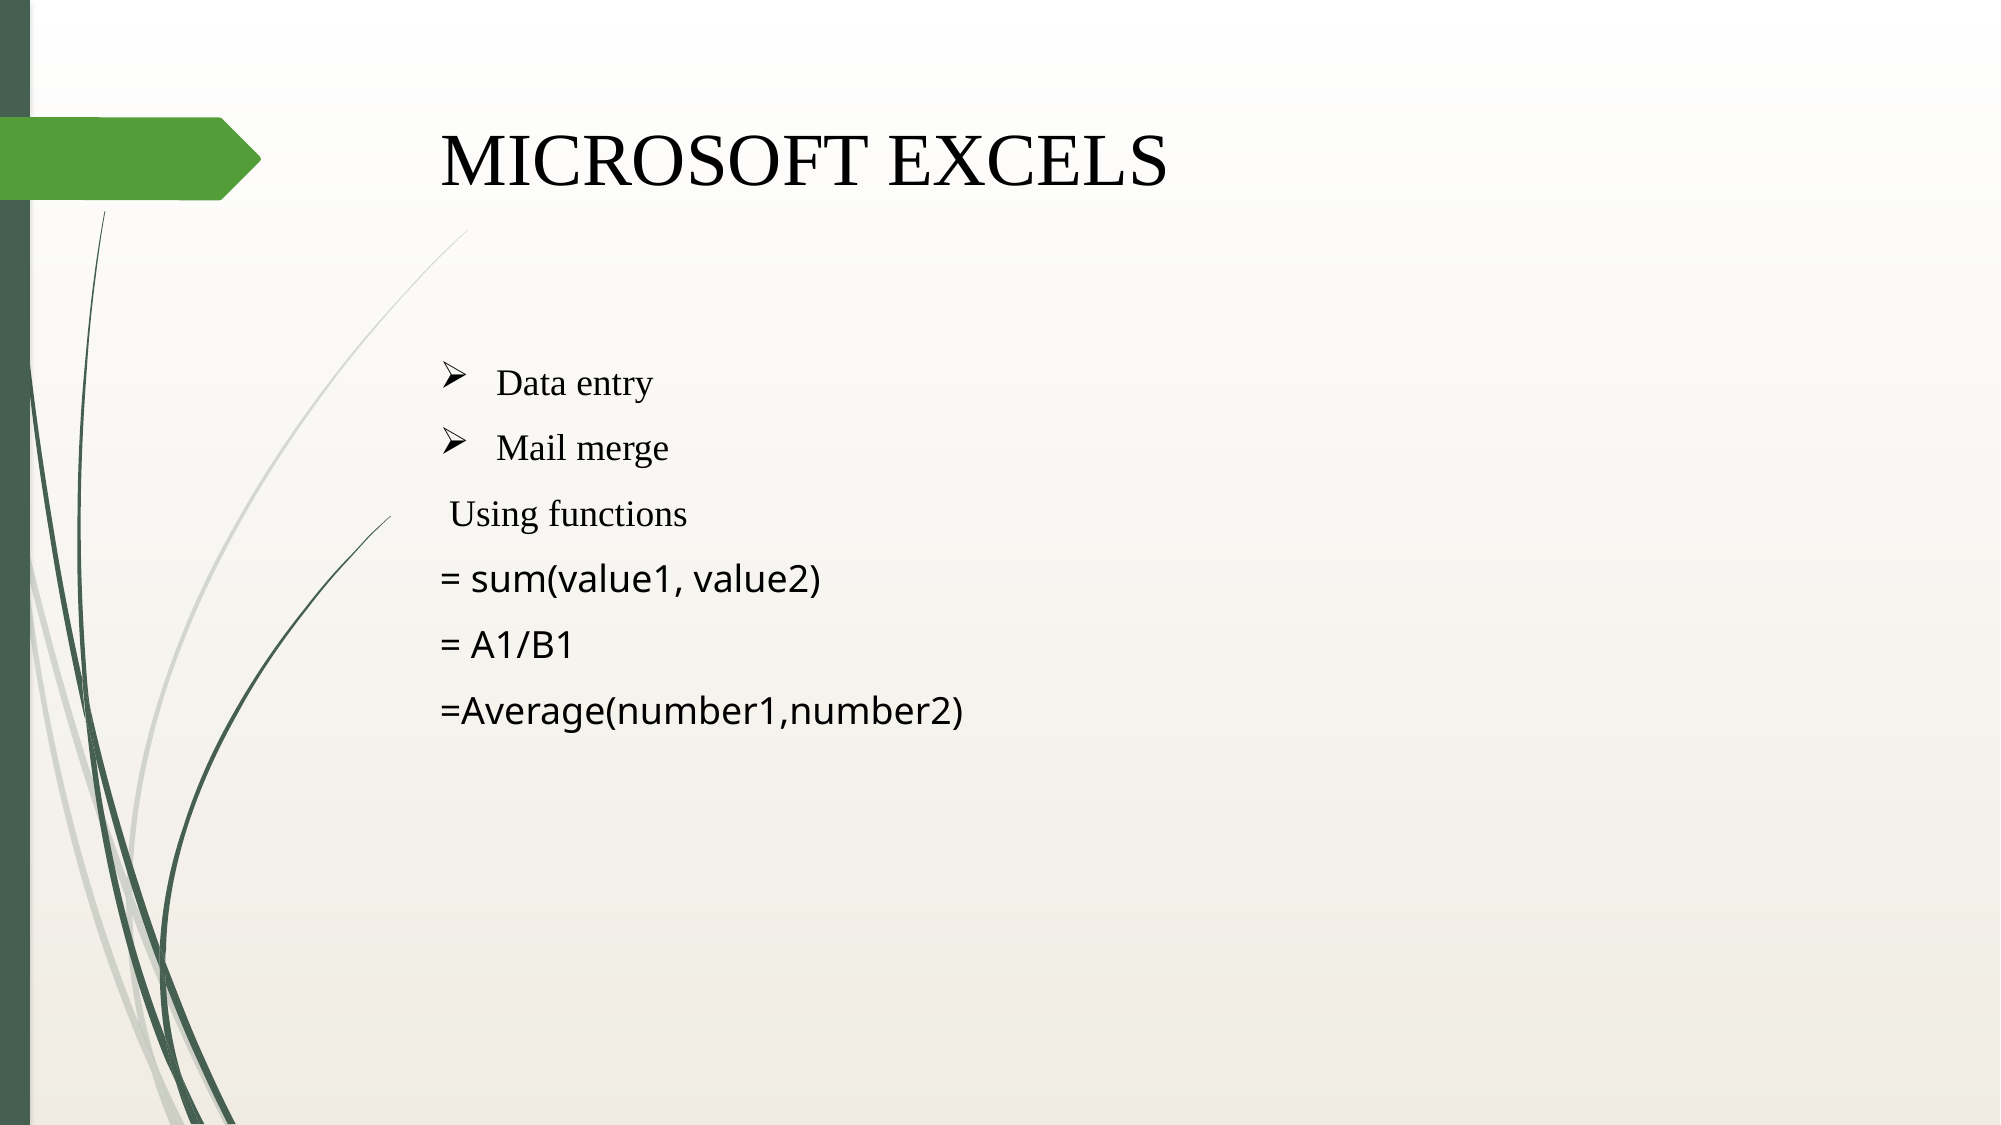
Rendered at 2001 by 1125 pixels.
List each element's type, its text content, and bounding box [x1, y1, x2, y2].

title MICROSOFT EXCELS [425, 102, 1888, 313]
list Data entry Mail merge Using functions = sum(value1, value2) = A1/B1 =Average(number1,number2) [424, 350, 1888, 970]
